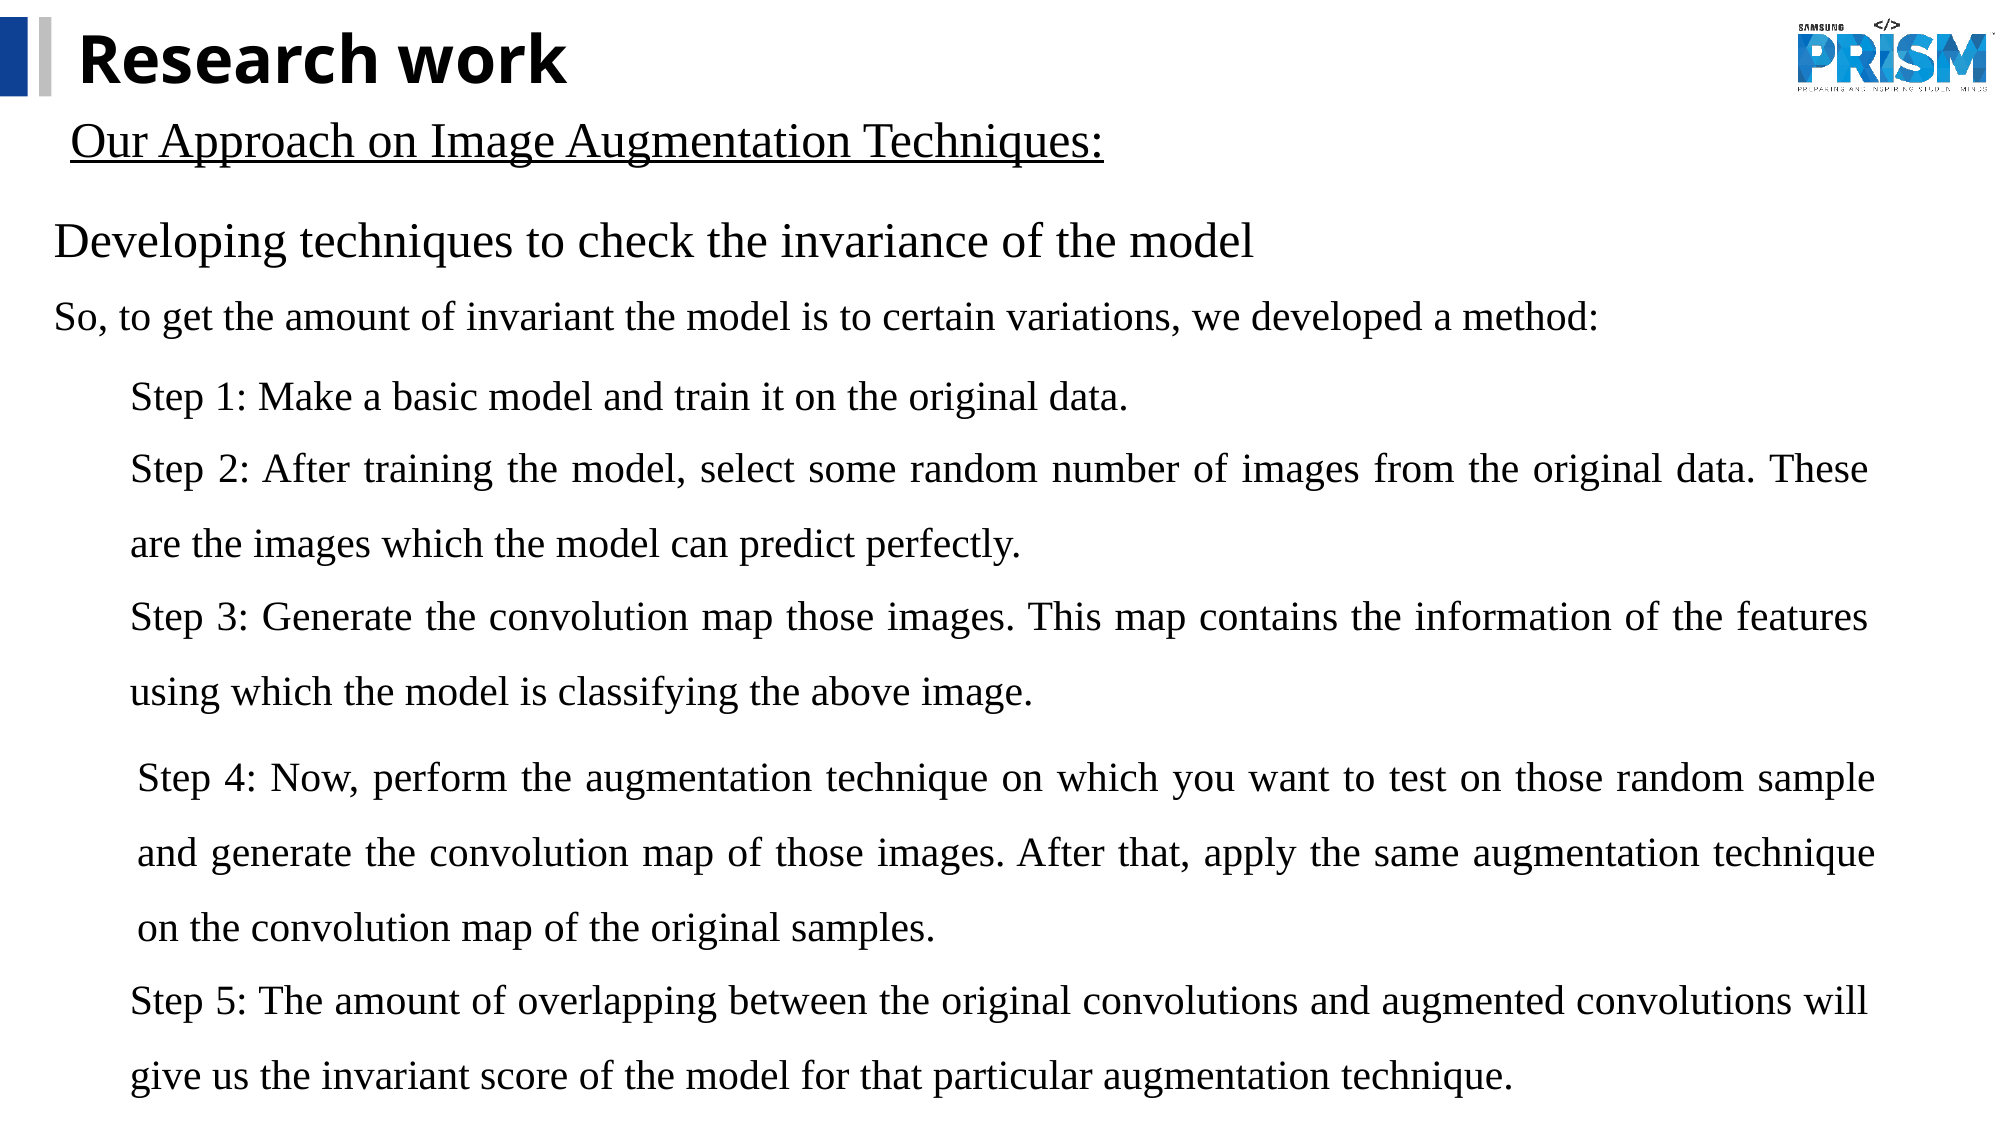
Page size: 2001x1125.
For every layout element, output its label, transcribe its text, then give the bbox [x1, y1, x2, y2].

text_box Step 4: Now, perform the augmentation technique on which you want to test on those random sample and generate the convolution map of those images. After that, apply the same augmentation technique on the convolution map of the original samples. [122, 717, 1893, 958]
text_box Our Approach on Image Augmentation Techniques: [55, 99, 1120, 170]
text_box Step 2: After training the model, select some random number of images from the original data. These are the images which the model can predict perfectly. [115, 408, 1886, 573]
picture [1794, 17, 2000, 96]
text_box Step 1: Make a basic model and train it on the original data. [115, 336, 1886, 408]
text_box [0, 16, 29, 97]
text_box Step 5: The amount of overlapping between the original convolutions and augmented convolutions will give us the invariant score of the model for that particular augmentation technique. [114, 940, 1885, 1106]
text_box Step 3: Generate the convolution map those images. This map contains the information of the features using which the model is classifying the above image. [114, 556, 1885, 721]
text_box Research work [62, 9, 1605, 105]
text_box Developing techniques to check the invariance of the model [38, 170, 1609, 256]
text_box [38, 16, 52, 97]
text_box So, to get the amount of invariant the model is to certain variations, we developed a method: [38, 256, 1809, 347]
